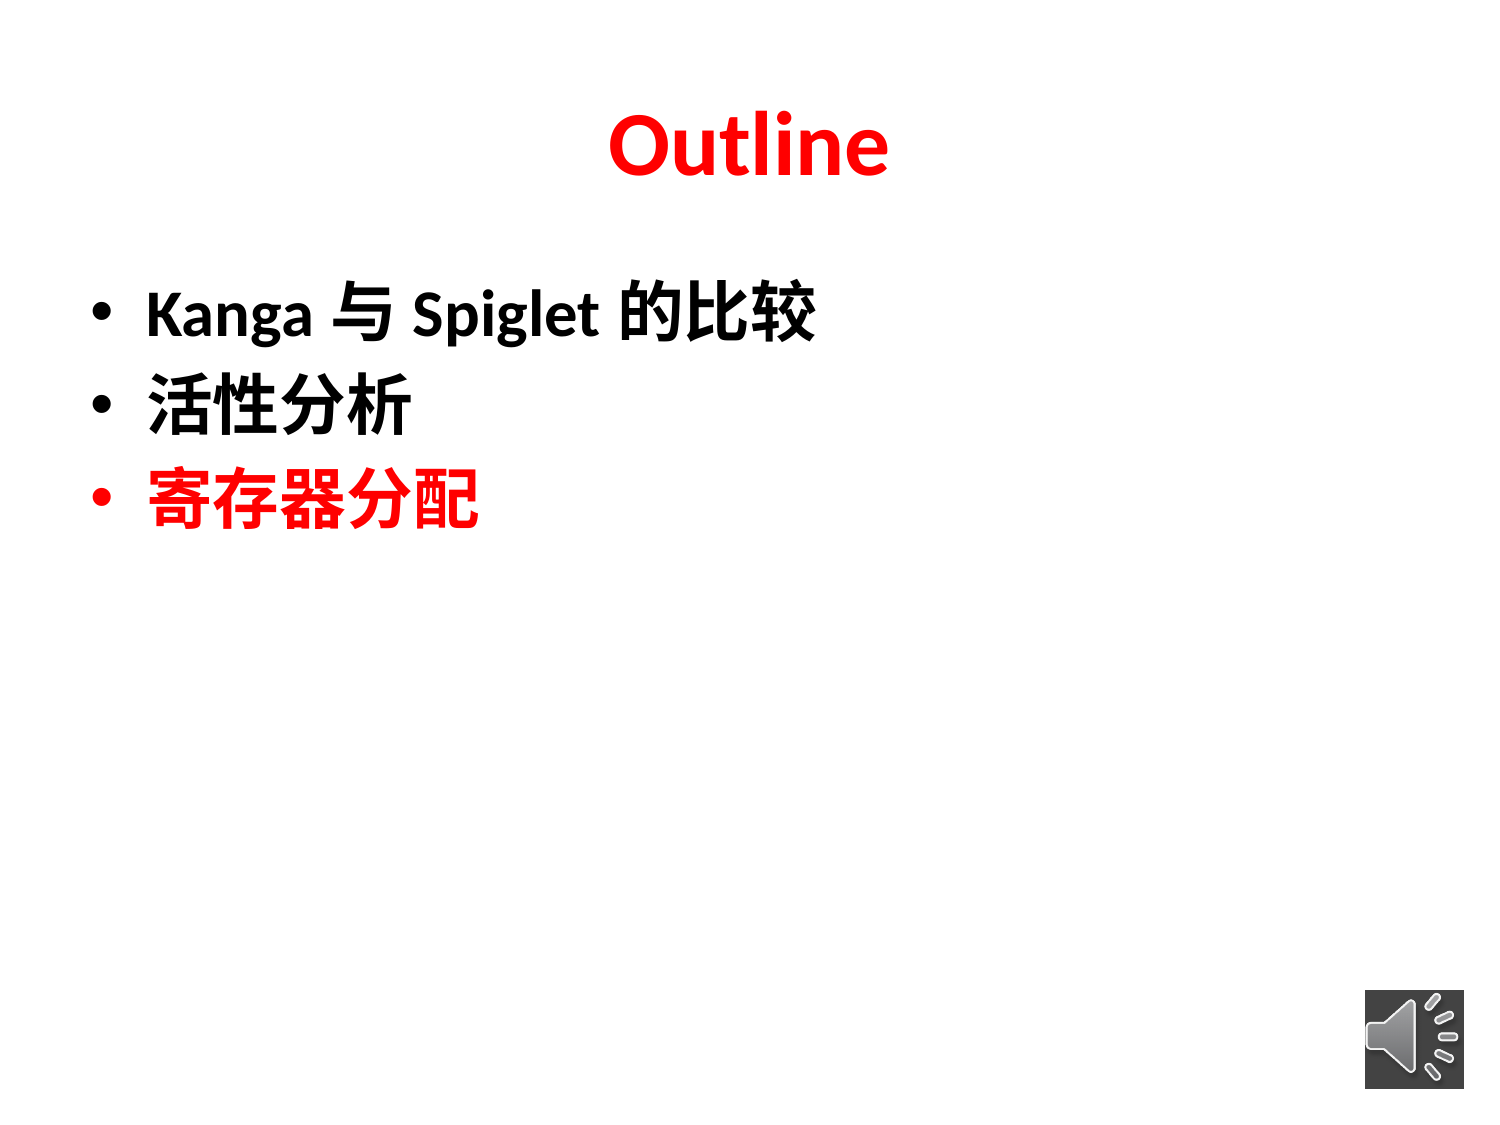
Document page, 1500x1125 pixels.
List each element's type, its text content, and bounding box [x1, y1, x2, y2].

list Kanga与Spiglet的比较 活性分析 寄存器分配 [75, 262, 1425, 1005]
picture [1364, 989, 1465, 1090]
title Outline [74, 44, 1426, 233]
